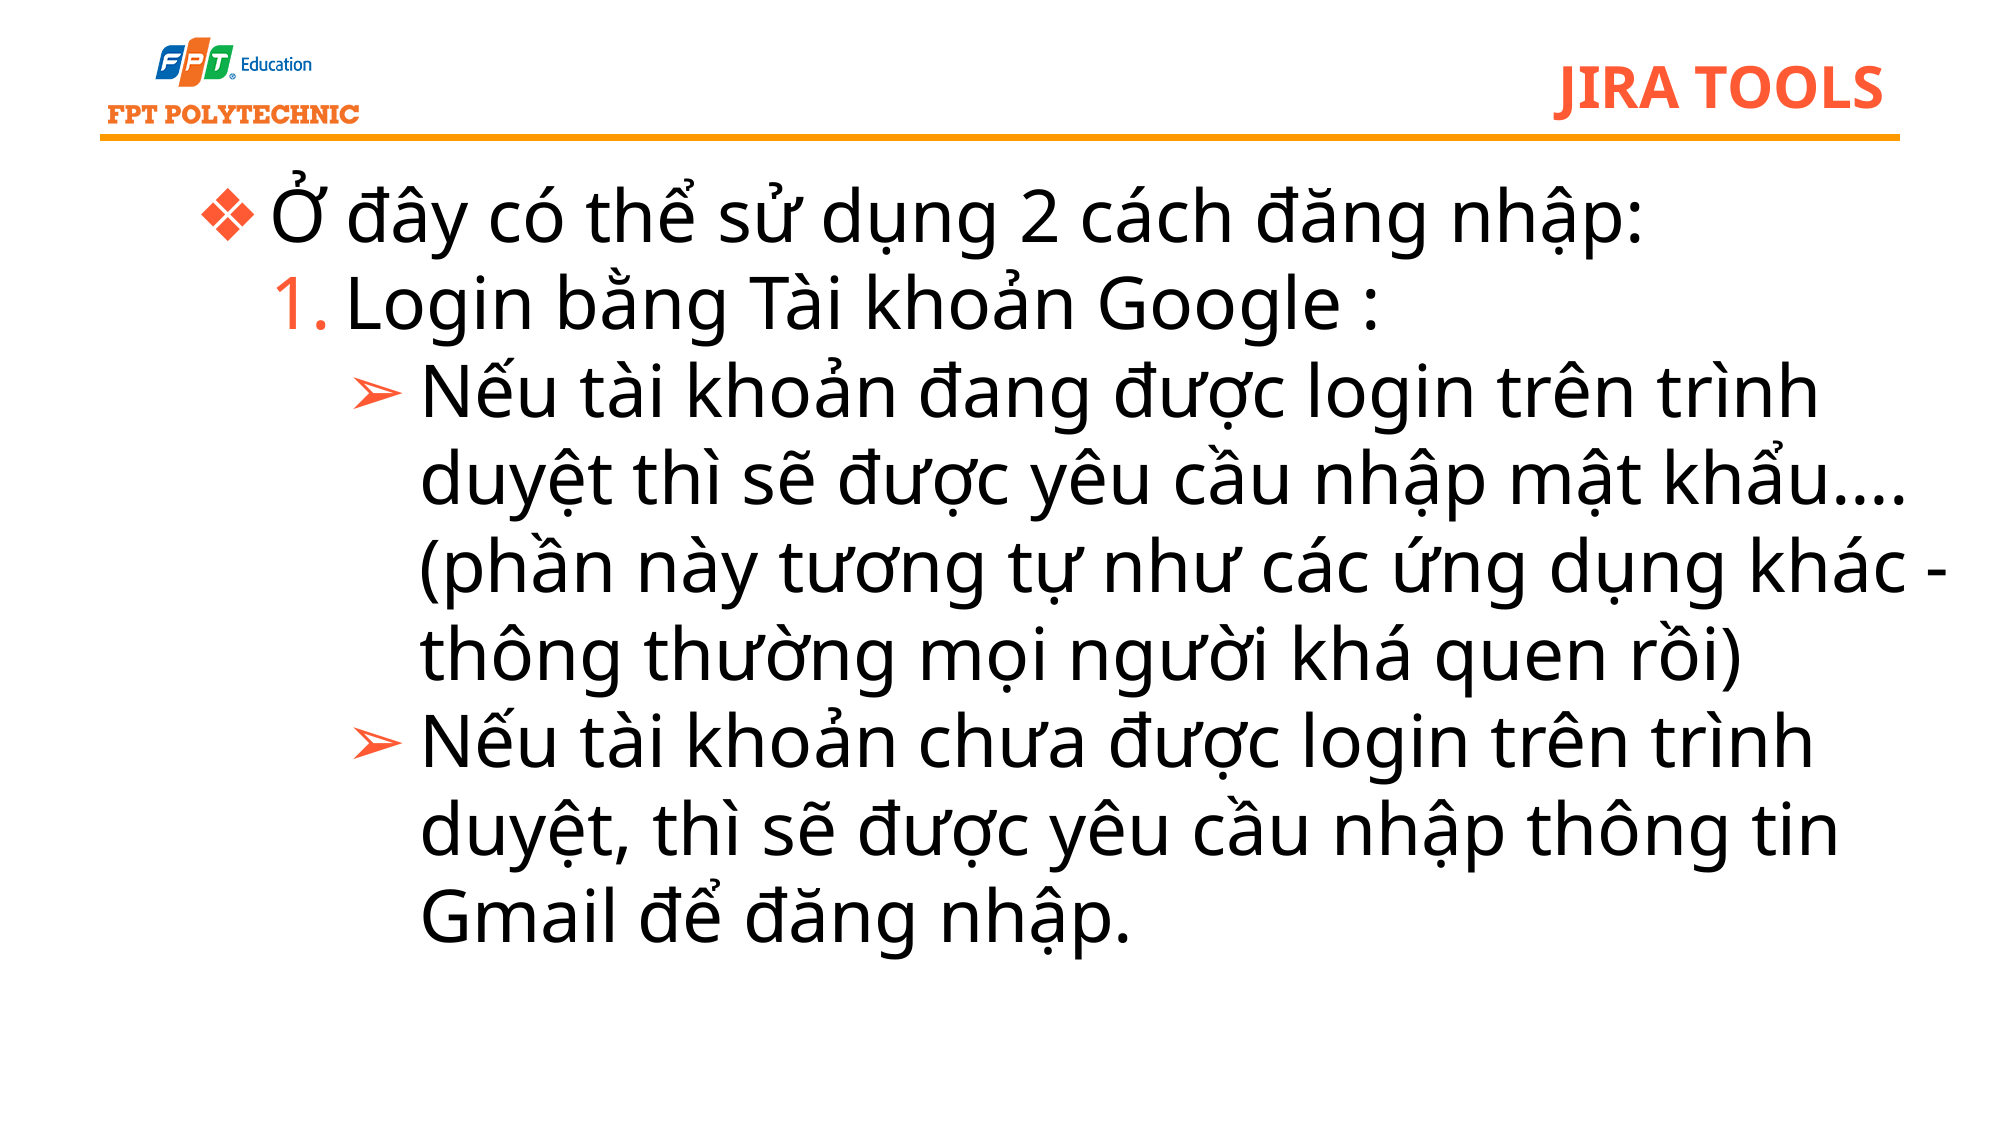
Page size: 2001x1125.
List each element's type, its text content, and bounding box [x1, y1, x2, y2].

title jira tools [366, 45, 1900, 125]
picture [99, 25, 367, 134]
text_box Ở đây có thể sử dụng 2 cách đăng nhập: Login bằng Tài khoản Google : Nếu tài khoản đang được login trên trình duyệt thì sẽ được yêu cầu nhập mật khẩu…. (phần này tương tự như các ứng dụng khác - thông thường mọi người khá quen rồi) Nếu tài khoản chưa được login trên trình duyệt, thì sẽ được yêu cầu nhập thông tin Gmail để đăng nhập. [104, 161, 1976, 1084]
picture [99, 135, 367, 143]
